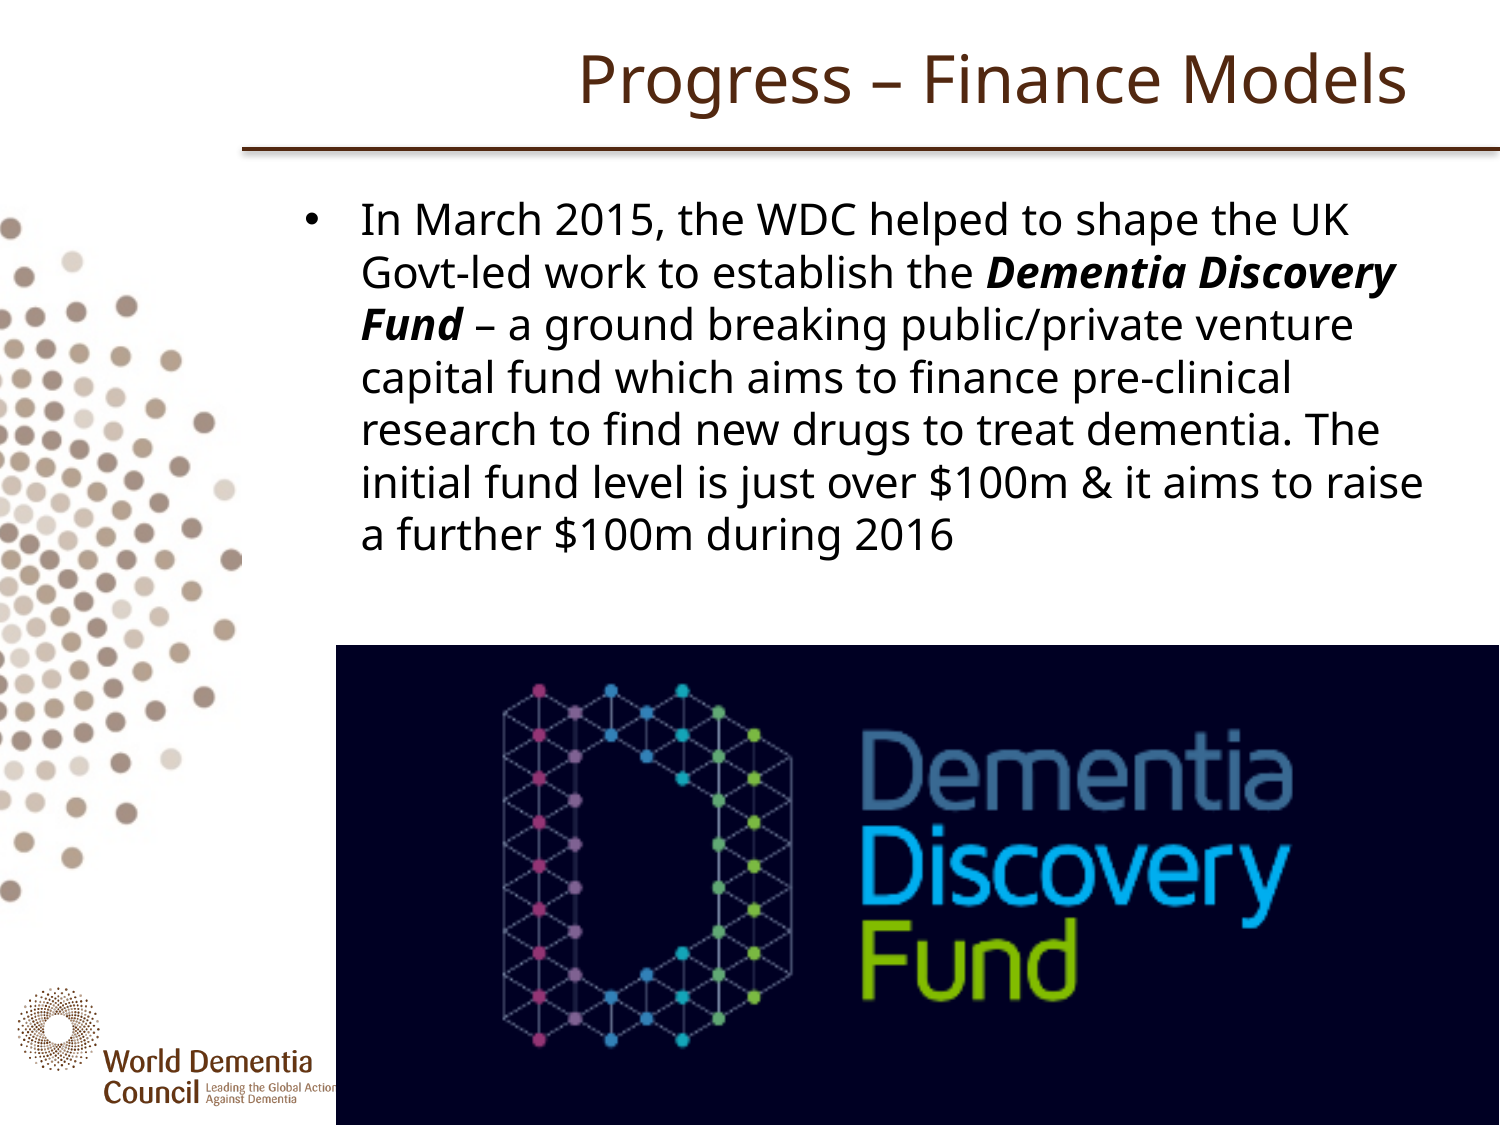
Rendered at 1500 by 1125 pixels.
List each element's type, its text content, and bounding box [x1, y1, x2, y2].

title Progress – Finance Models [75, 30, 1425, 124]
picture [17, 644, 1500, 1125]
list In March 2015, the WDC helped to shape the UK Govt-led work to establish the Dementia Discovery Fund – a ground breaking public/private venture capital fund which aims to finance pre-clinical research to find new drugs to treat dementia. The initial fund level is just over $100m & it aims to raise a further $100m during 2016 [289, 184, 1471, 986]
picture [0, 191, 242, 929]
